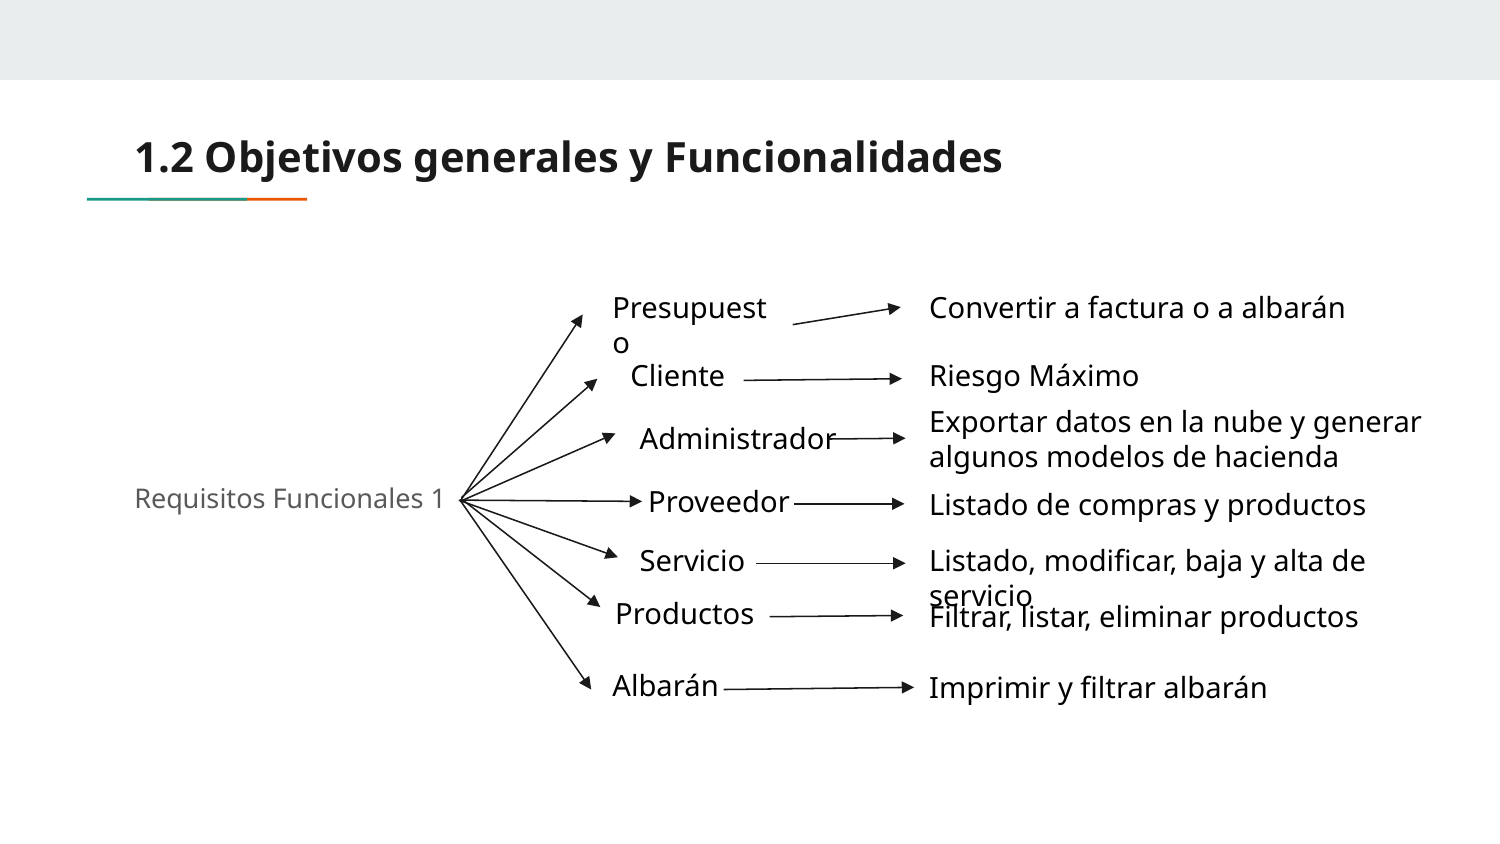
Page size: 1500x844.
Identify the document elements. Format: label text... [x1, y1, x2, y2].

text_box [588, 378, 598, 431]
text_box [459, 499, 592, 690]
text_box Proveedor [633, 467, 829, 533]
text_box Listado, modificar, baja y alta de servicio [914, 527, 1490, 583]
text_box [592, 499, 601, 608]
text_box Productos [600, 580, 796, 646]
text_box Riesgo Máximo [914, 341, 1163, 388]
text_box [588, 433, 616, 497]
text_box Listado de compras y productos [914, 470, 1412, 536]
title 1.2 Objetivos generales y Funcionalidades [119, 108, 1381, 197]
list Requisitos Funcionales 1 [119, 342, 1381, 713]
text_box Cliente [615, 341, 811, 407]
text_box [459, 314, 583, 499]
text_box Administrador [624, 405, 854, 471]
text_box Filtrar, listar, eliminar productos [914, 583, 1490, 649]
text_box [601, 499, 619, 558]
text_box Presupuesto [597, 274, 793, 375]
text_box Albarán [597, 652, 793, 718]
text_box Servicio [624, 527, 821, 593]
text_box Convertir a factura o a albarán [914, 274, 1490, 340]
text_box Exportar datos en la nube y generar algunos modelos de hacienda [914, 388, 1500, 488]
text_box Imprimir y filtrar albarán [914, 654, 1311, 720]
